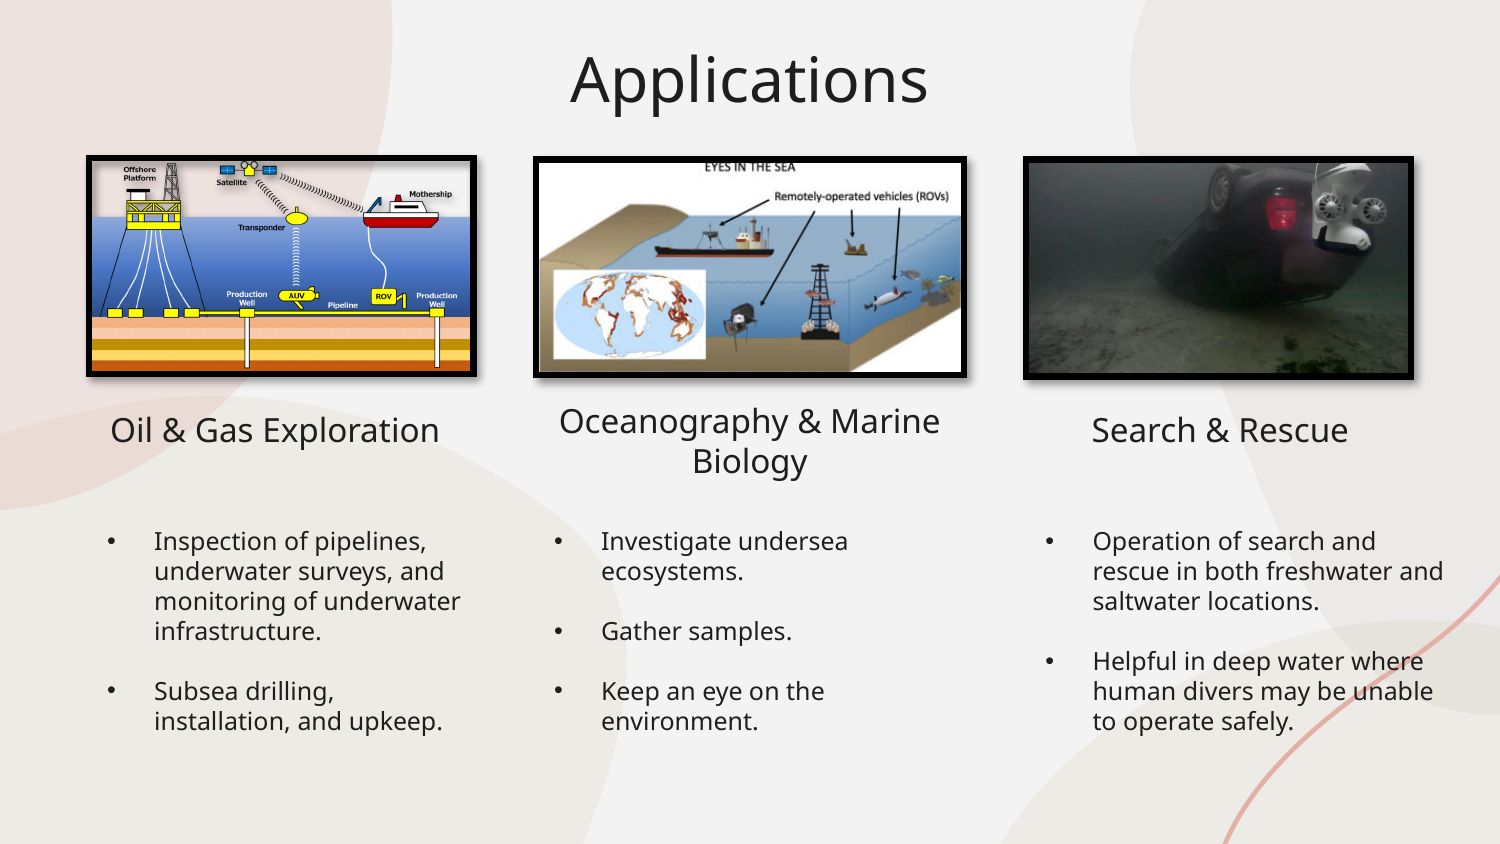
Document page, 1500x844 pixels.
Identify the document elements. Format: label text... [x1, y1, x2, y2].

picture [538, 162, 961, 373]
text_box Search & Rescue [1031, 396, 1410, 464]
text_box Operation of search and rescue in both freshwater and saltwater locations. Helpful in deep water where human divers may be unable to operate safely. [1030, 510, 1462, 803]
title Oil & Gas Exploration [86, 396, 465, 464]
title Applications [118, 23, 1382, 132]
text_box Oceanography & Marine Biology [509, 408, 991, 495]
picture [91, 161, 471, 371]
text_box Investigate undersea ecosystems. Gather samples. Keep an eye on the environment. [539, 510, 970, 803]
subtitle Inspection of pipelines, underwater surveys, and monitoring of underwater infrastructure. Subsea drilling, installation, and upkeep. [92, 510, 483, 803]
picture [1028, 162, 1409, 374]
